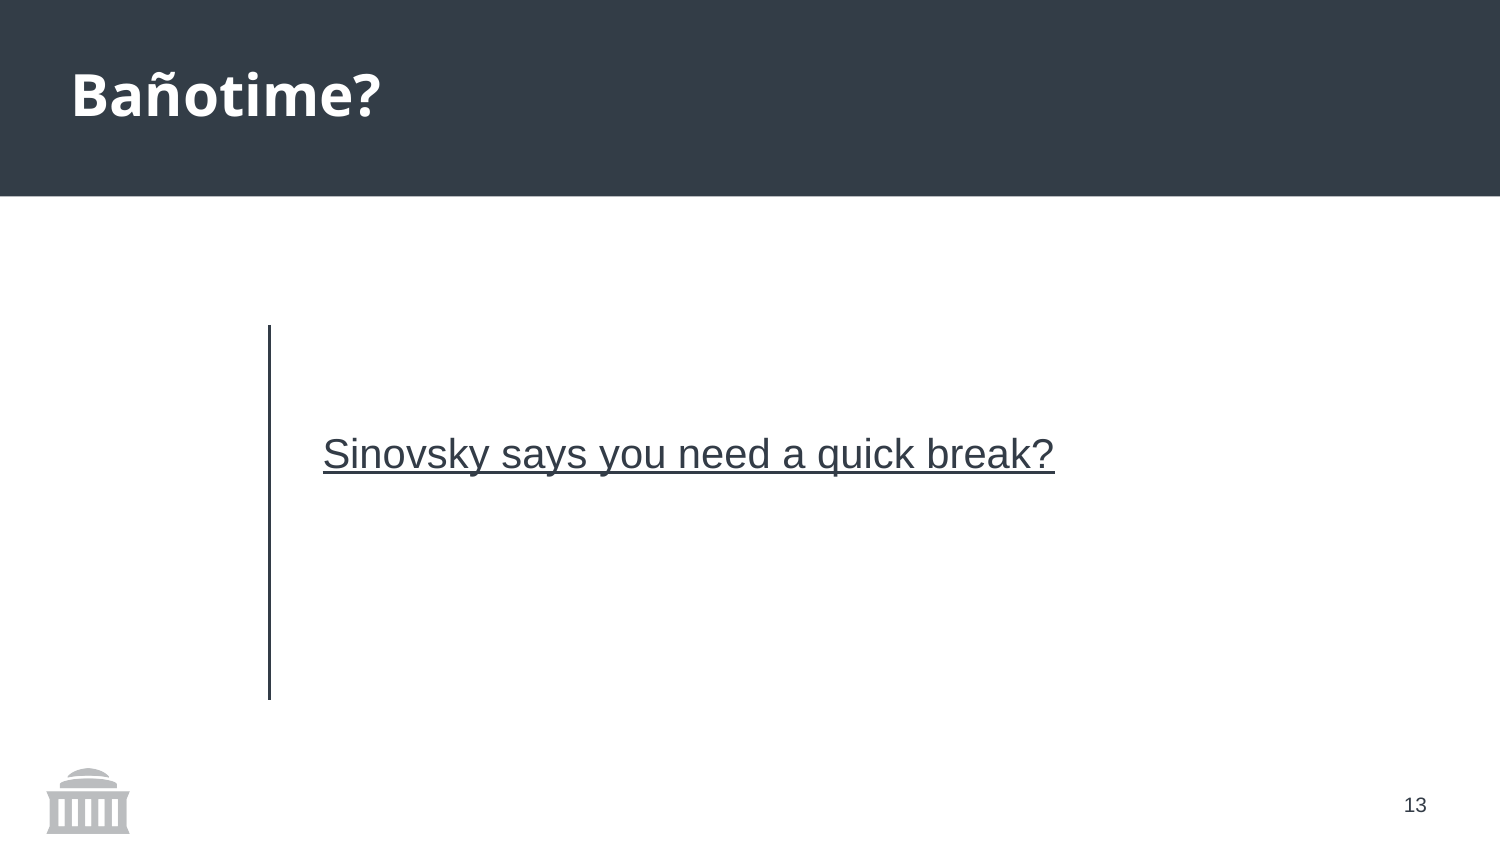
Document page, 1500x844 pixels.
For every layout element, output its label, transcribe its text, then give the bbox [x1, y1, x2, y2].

list Sinovsky says you need a quick break? [306, 250, 1447, 786]
title Bañotime? [55, 0, 1446, 196]
slide_number 12 [1059, 782, 1442, 828]
picture [46, 768, 130, 834]
